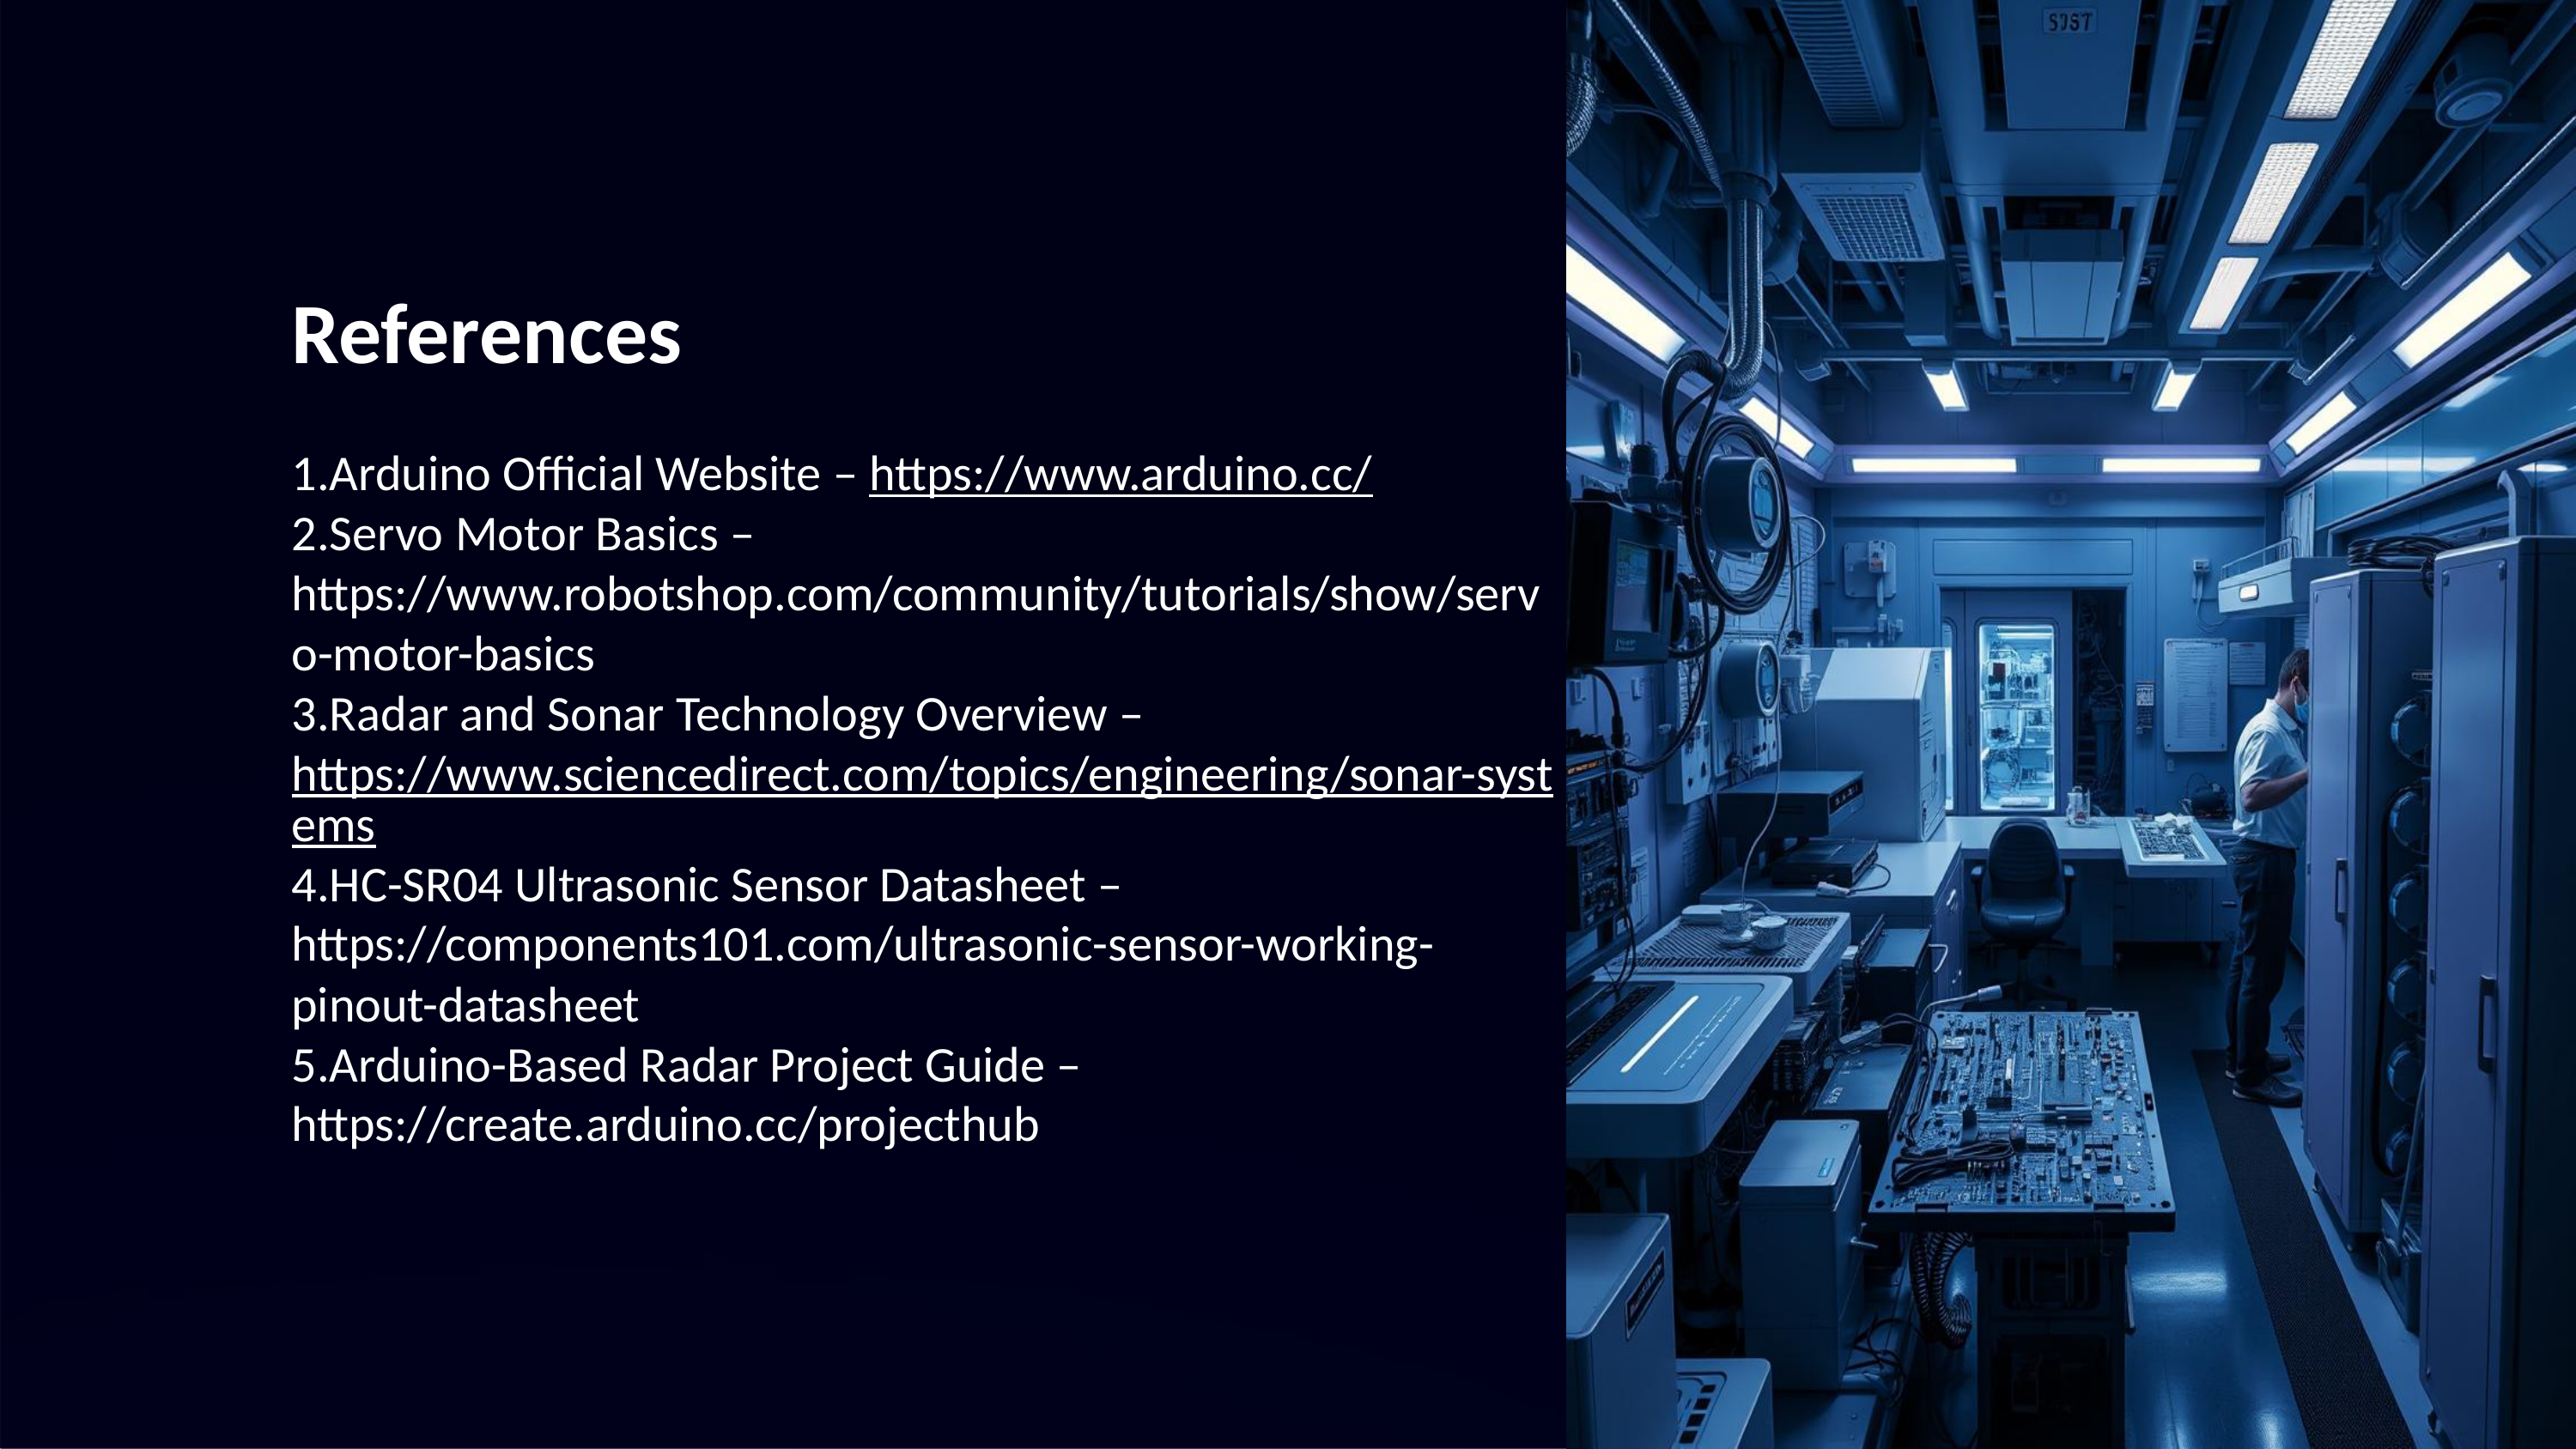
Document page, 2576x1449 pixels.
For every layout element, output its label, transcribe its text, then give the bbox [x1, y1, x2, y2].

picture [1566, 0, 2576, 1449]
text_box References Arduino Official Website – https://www.arduino.cc/ Servo Motor Basics – https://www.robotshop.com/community/tutorials/show/servo-motor-basics Radar and Sonar Technology Overview – https://www.sciencedirect.com/topics/engineering/sonar-systems HC-SR04 Ultrasonic Sensor Datasheet – https://components101.com/ultrasonic-sensor-working-pinout-datasheet Arduino-Based Radar Project Guide – https://create.arduino.cc/projecthub [278, 271, 1561, 1108]
